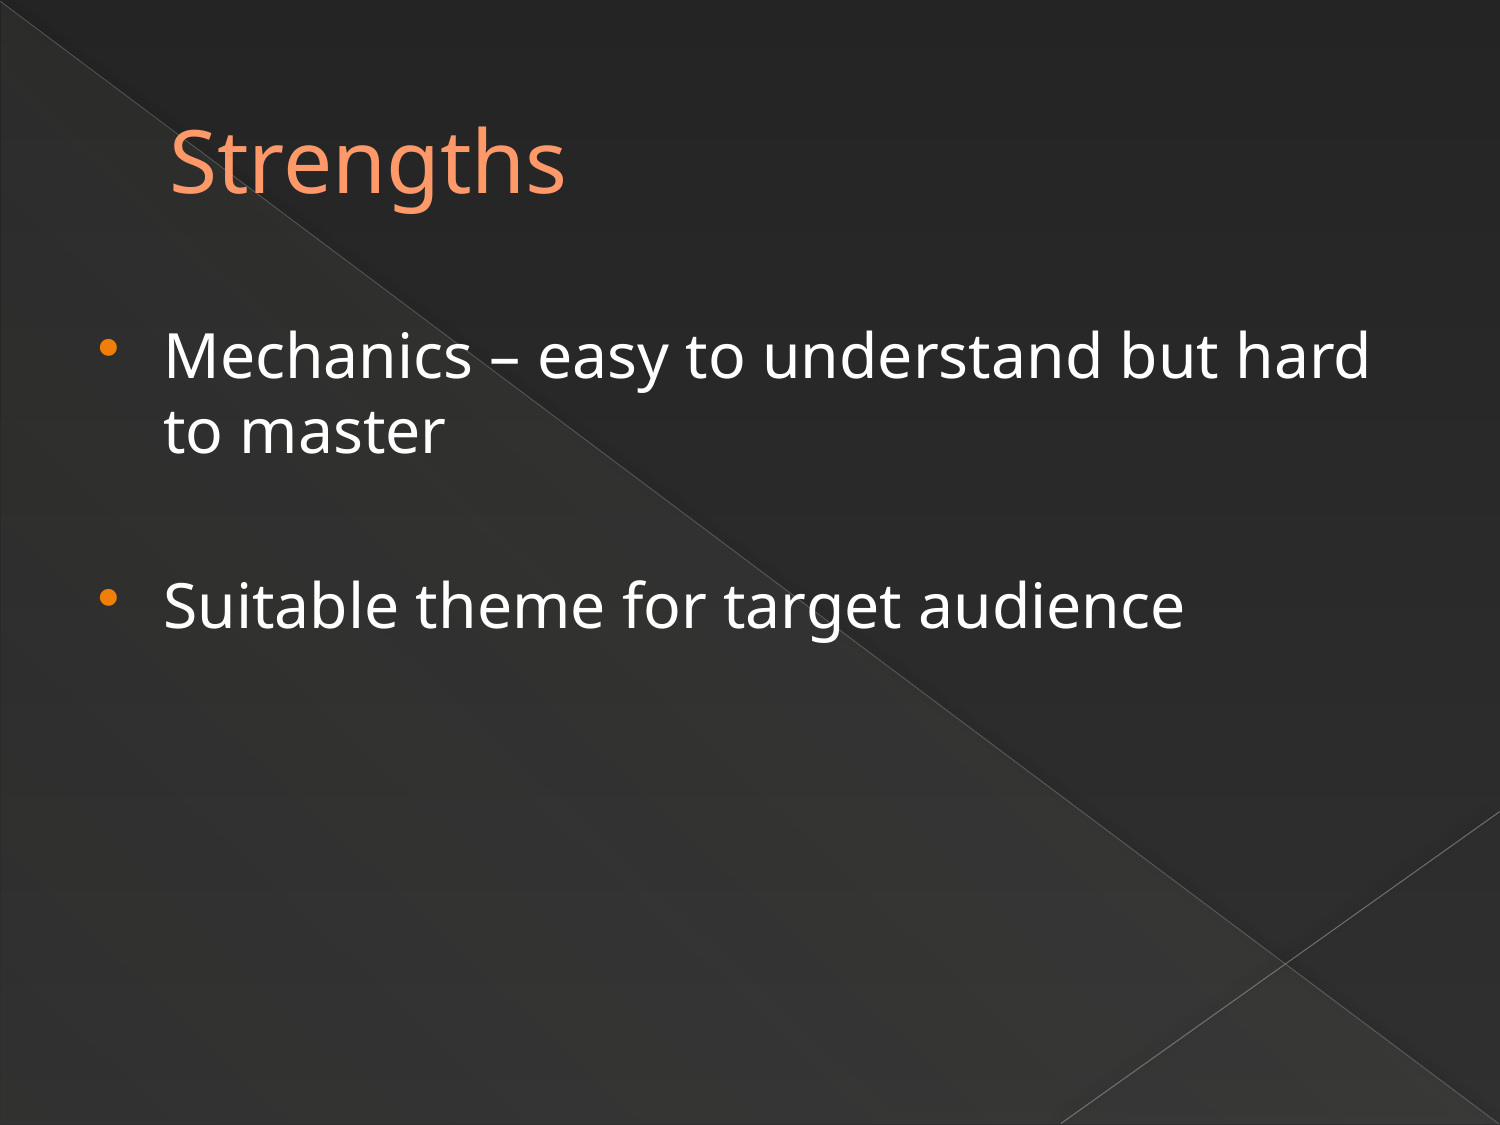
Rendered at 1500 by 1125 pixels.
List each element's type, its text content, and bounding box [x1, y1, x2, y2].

list Mechanics – easy to understand but hard to master Suitable theme for target audience [75, 308, 1425, 1059]
title Strengths [75, 43, 1425, 274]
